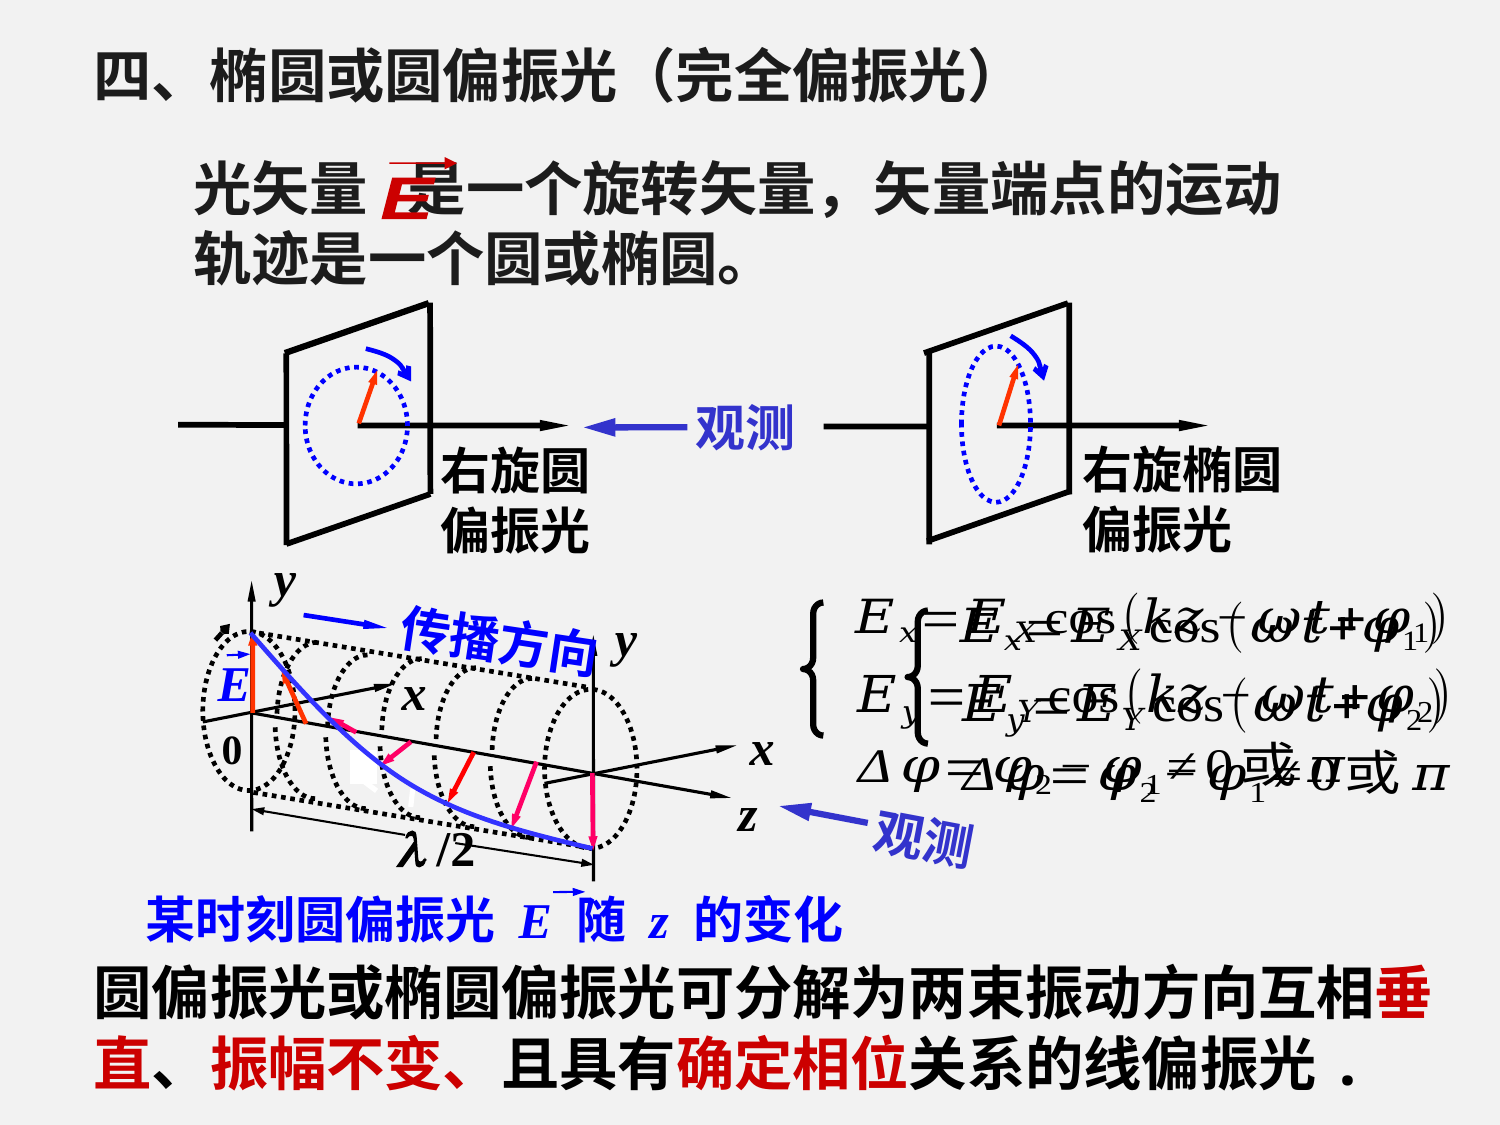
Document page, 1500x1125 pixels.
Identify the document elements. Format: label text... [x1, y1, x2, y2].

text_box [907, 801, 1454, 809]
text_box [178, 144, 1352, 301]
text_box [803, 589, 1454, 801]
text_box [143, 544, 1009, 931]
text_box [178, 302, 850, 544]
text_box 圆偏振光或椭圆偏振光可分解为两束振动方向互相垂直、振幅不变、且具有确定相位关系的线偏振光. [78, 949, 1500, 1104]
text_box 四、椭圆或圆偏振光（完全偏振光） [78, 31, 1166, 117]
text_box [850, 302, 1322, 572]
